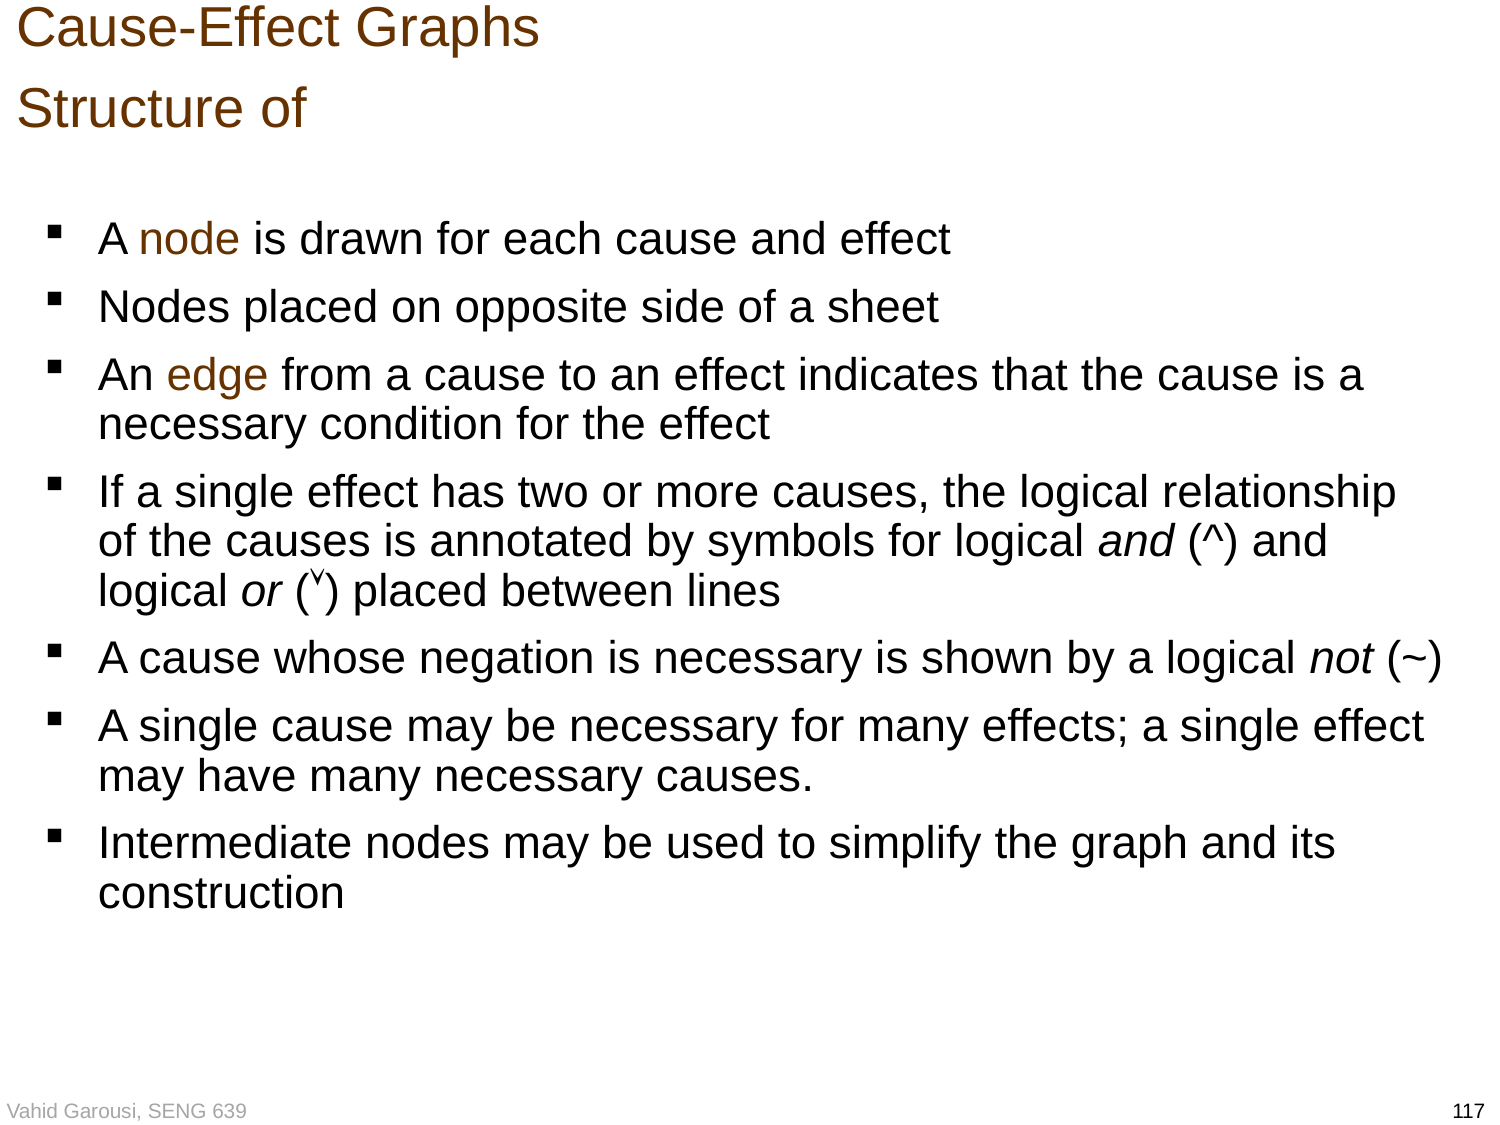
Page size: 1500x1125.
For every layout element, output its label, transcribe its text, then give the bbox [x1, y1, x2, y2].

list A node is drawn for each cause and effect Nodes placed on opposite side of a sheet An edge from a cause to an effect indicates that the cause is a necessary condition for the effect If a single effect has two or more causes, the logical relationship of the causes is annotated by symbols for logical and (^) and logical or () placed between lines A cause whose negation is necessary is shown by a logical not (~) A single cause may be necessary for many effects; a single effect may have many necessary causes. Intermediate nodes may be used to simplify the graph and its construction [28, 207, 1460, 998]
title Cause-Effect Graphs Structure of [0, 1, 1500, 115]
